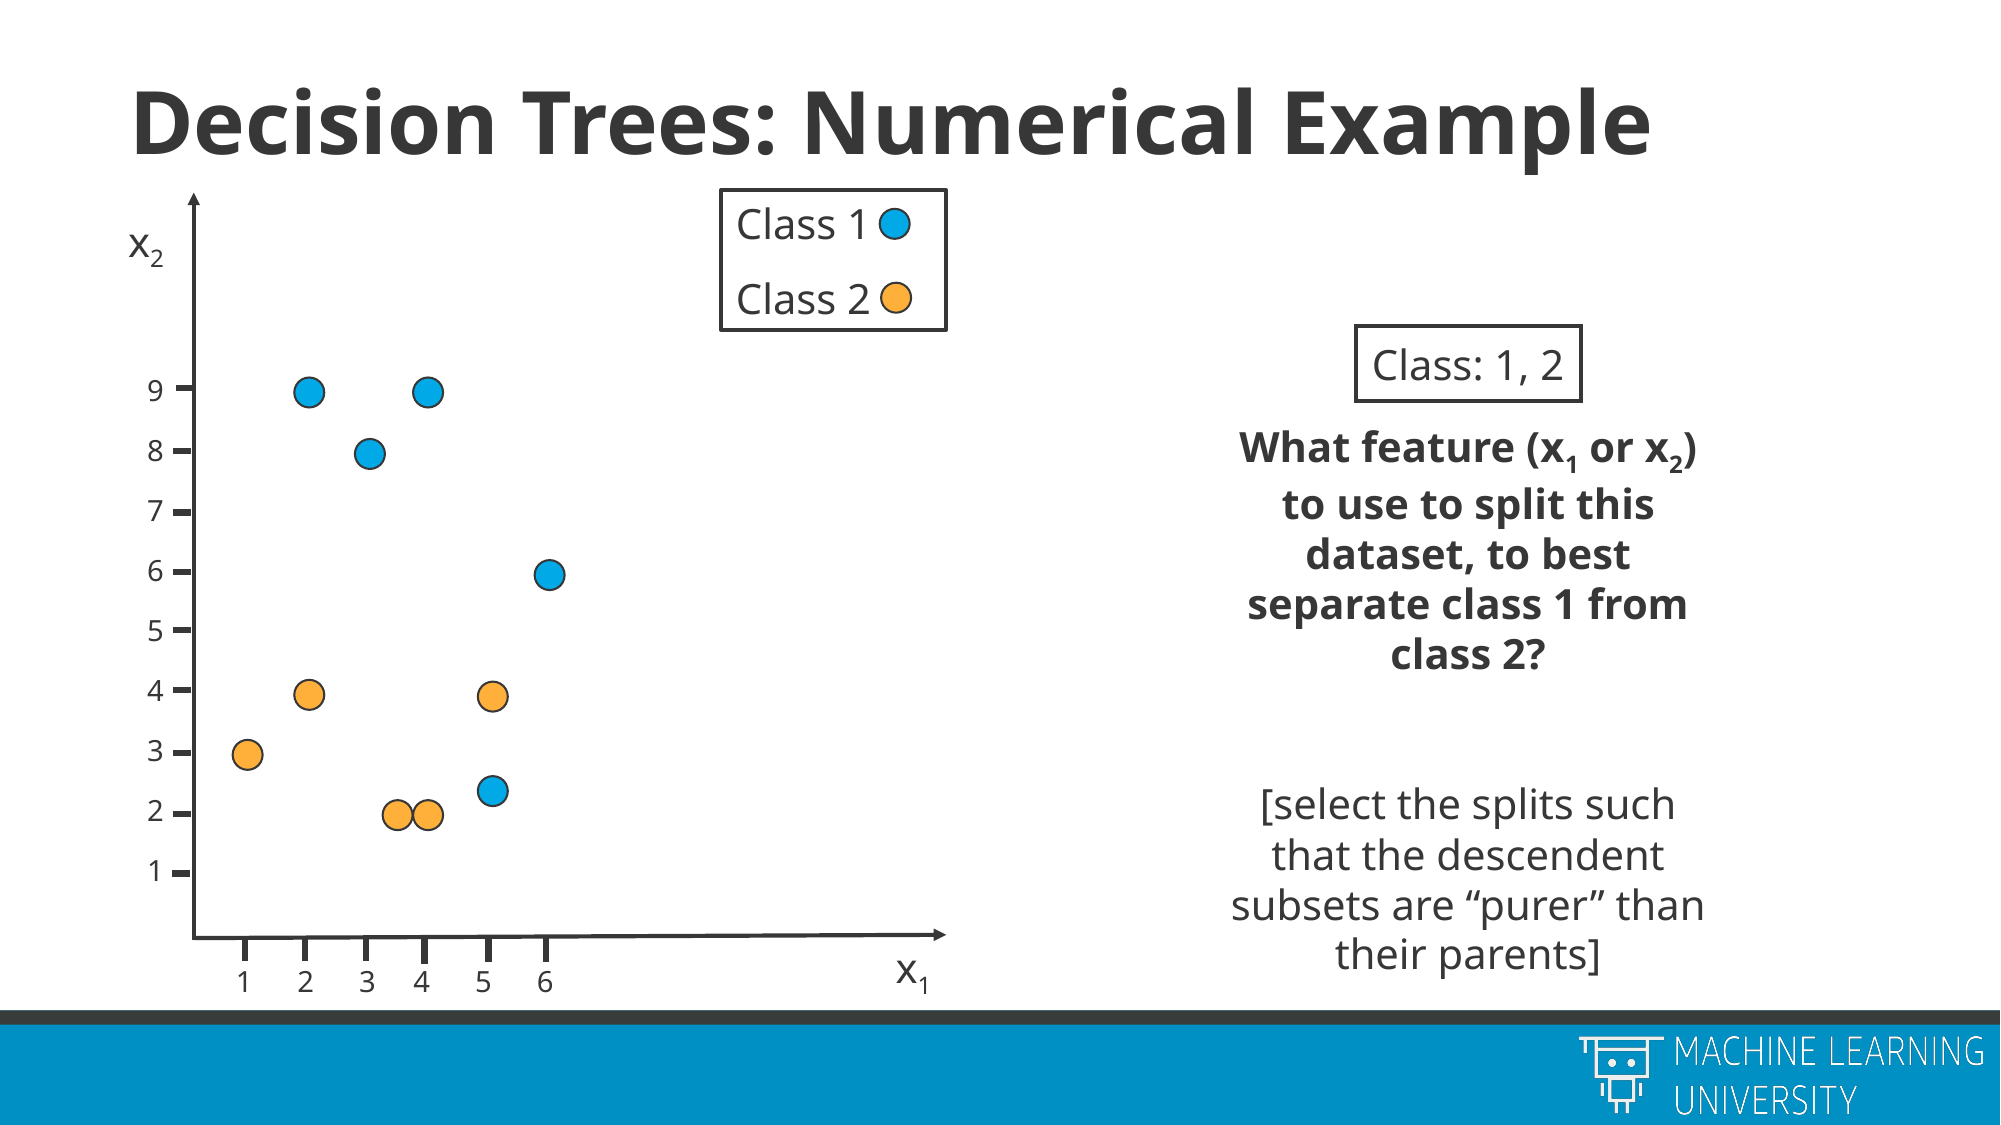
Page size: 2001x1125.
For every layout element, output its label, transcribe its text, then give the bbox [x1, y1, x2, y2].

title Decision Trees: Numerical Example [114, 48, 1938, 211]
picture [1580, 1037, 1664, 1113]
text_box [112, 190, 948, 1007]
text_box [1208, 326, 1729, 934]
picture [1849, 1037, 1861, 1064]
